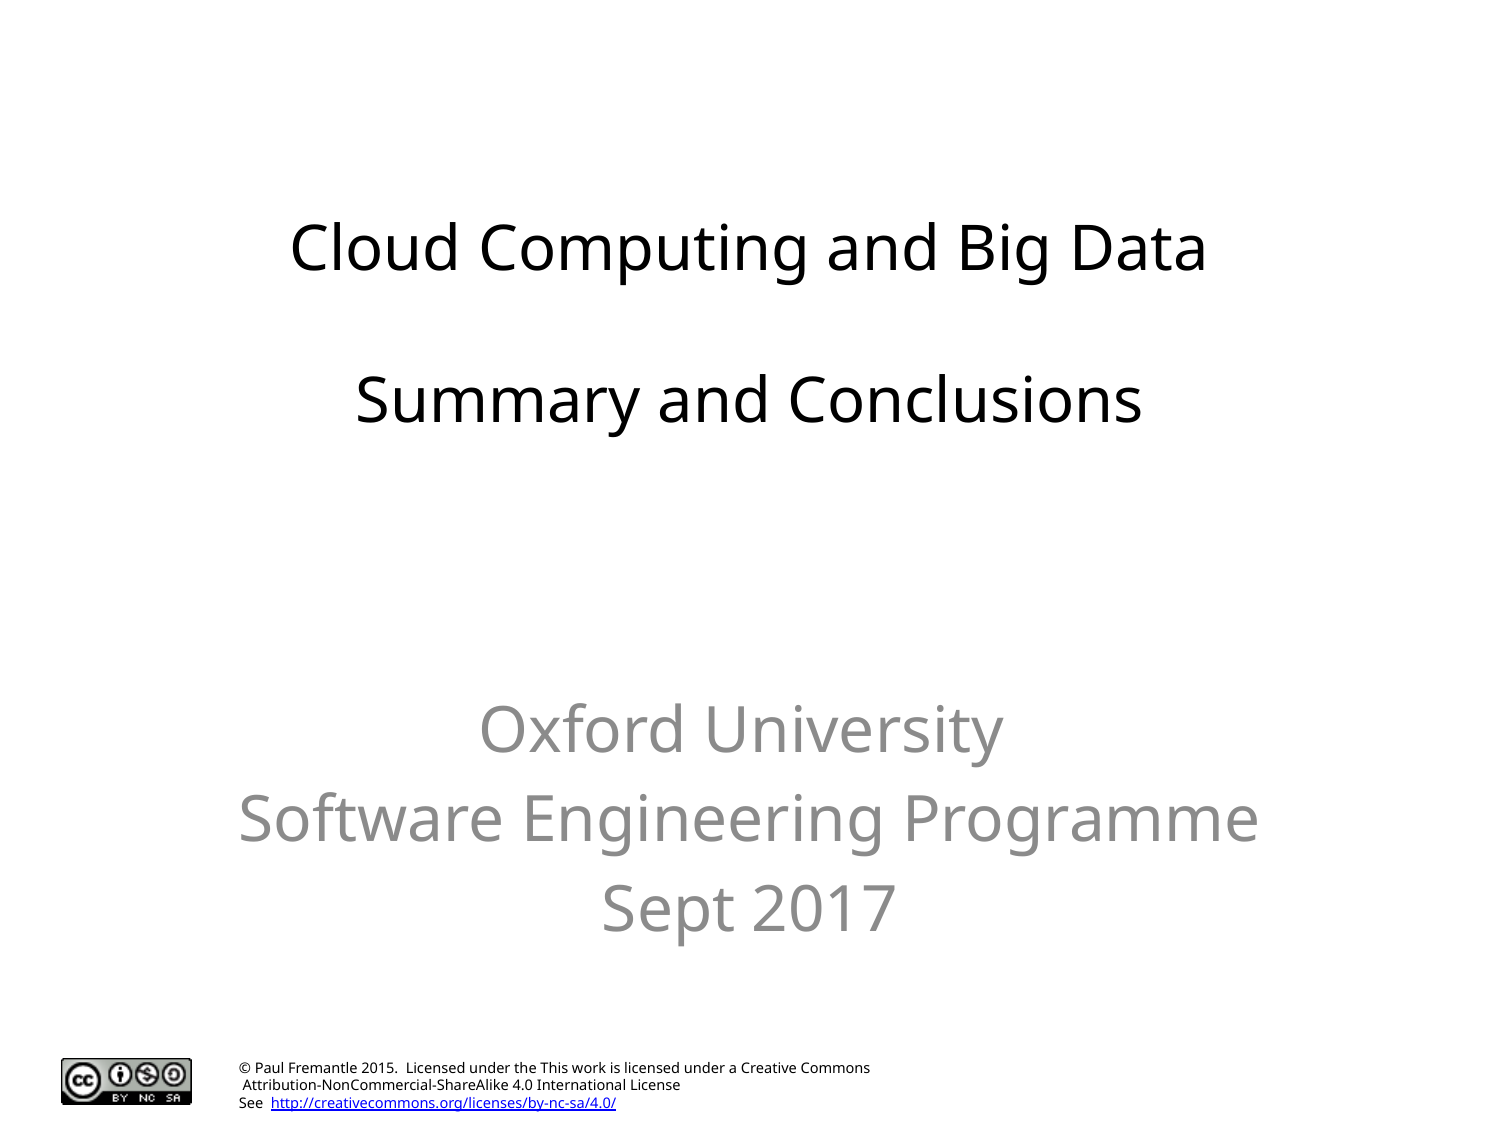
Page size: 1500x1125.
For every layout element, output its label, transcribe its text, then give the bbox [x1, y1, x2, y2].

subtitle Oxford University Software Engineering Programme Sept 2017 [225, 682, 1275, 971]
title Cloud Computing and Big Data Summary and Conclusions [112, 202, 1388, 444]
picture [61, 1058, 192, 1105]
